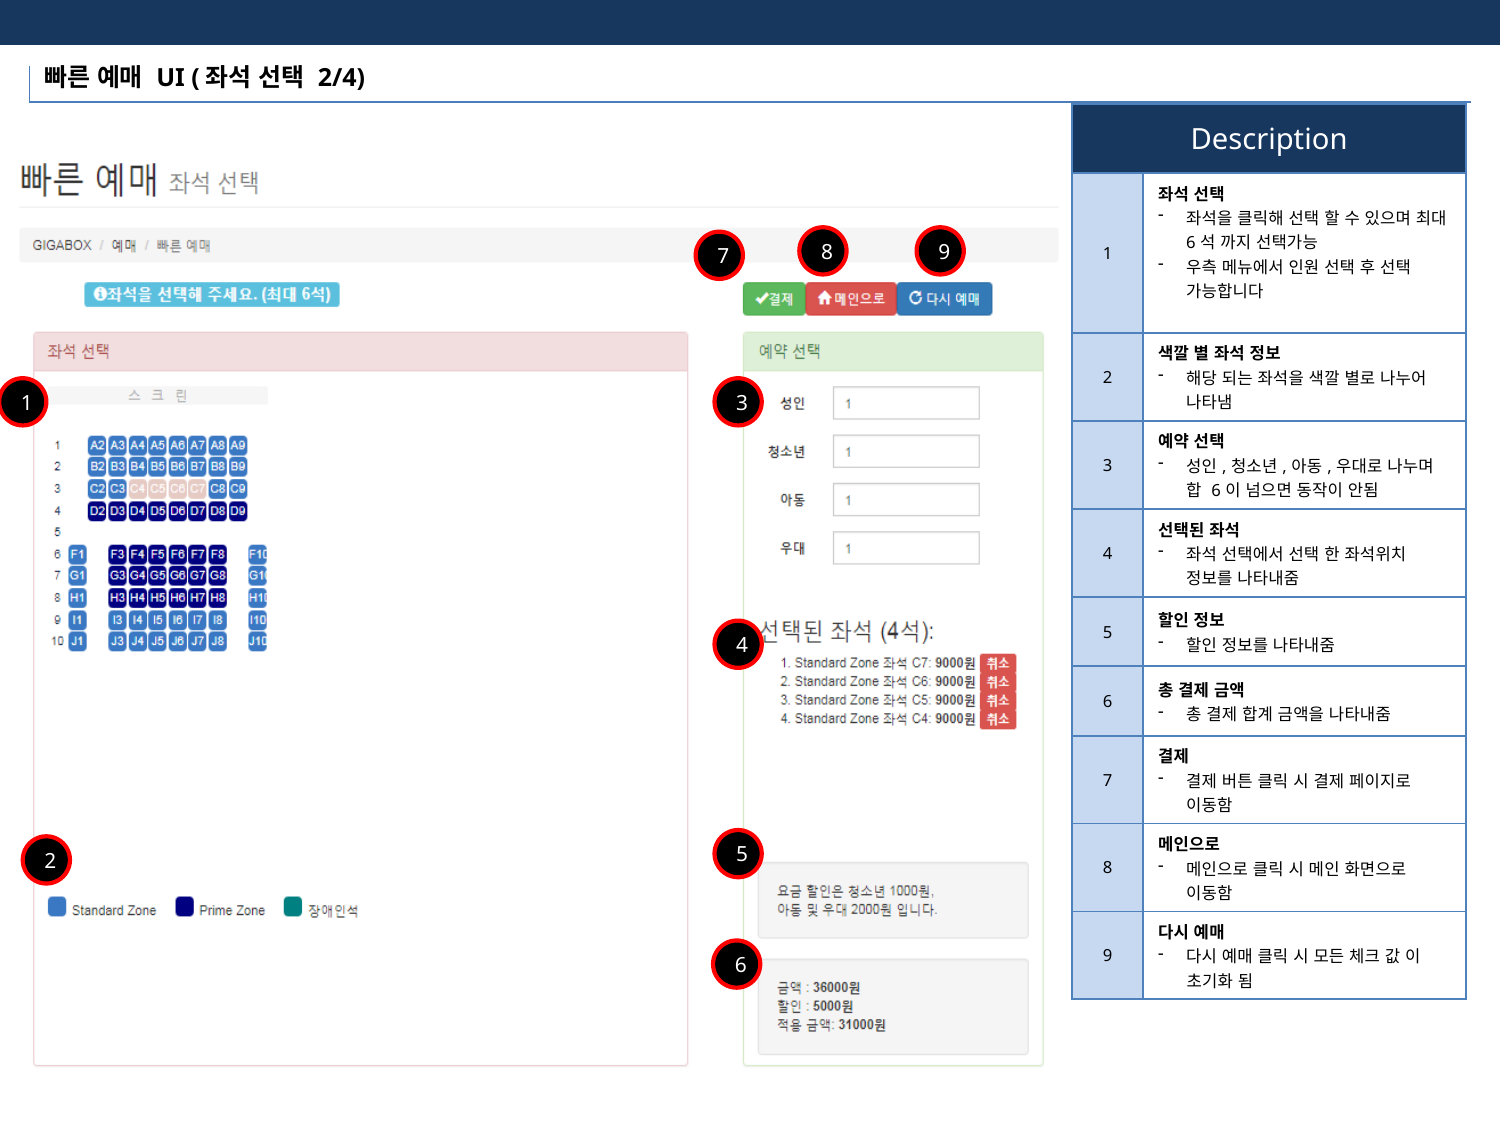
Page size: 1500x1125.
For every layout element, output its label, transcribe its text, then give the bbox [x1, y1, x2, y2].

text_box 빠른 예매 UI (좌석 선택 2/4) [29, 54, 502, 100]
table_cell 7 [1073, 737, 1142, 823]
picture [15, 146, 1063, 1081]
text_box [0, 0, 1500, 45]
table_cell 8 [1073, 824, 1142, 911]
table_header Description [1073, 110, 1465, 172]
table_cell 다시 예매 다시 예매 클릭 시 모든 체크 값 이 초기화 됨 [1144, 912, 1465, 998]
table_cell 예약 선택 성인,청소년,아동,우대로 나누며 합 6이 넘으면 동작이 안됨 [1144, 422, 1465, 508]
table_cell 9 [1073, 912, 1142, 998]
table_cell 2 [1073, 334, 1142, 420]
table_cell 총 결제 금액 총 결제 합계 금액을 나타내줌 [1144, 667, 1465, 735]
table_cell 색깔 별 좌석 정보 해당 되는 좌석을 색깔 별로 나누어 나타냄 [1144, 334, 1465, 420]
table_cell 메인으로 메인으로 클릭 시 메인 화면으로 이동함 [1144, 824, 1465, 911]
table_cell 5 [1073, 598, 1142, 665]
table_cell 결제 결제 버튼 클릭 시 결제 페이지로 이동함 [1144, 737, 1465, 823]
table_cell 6 [1073, 667, 1142, 735]
table_cell 할인 정보 할인 정보를 나타내줌 [1144, 598, 1465, 665]
table_cell 4 [1073, 510, 1142, 596]
table_cell 좌석 선택 좌석을 클릭해 선택 할 수 있으며 최대 6석 까지 선택가능 우측 메뉴에서 인원 선택 후 선택 가능합니다 [1144, 174, 1465, 332]
text_box 1 [0, 379, 10, 425]
table_cell 선택된 좌석 좌석 선택에서 선택 한 좌석위치 정보를 나타내줌 [1144, 510, 1465, 596]
table_cell 1 [1073, 174, 1142, 332]
table_cell 3 [1073, 422, 1142, 508]
